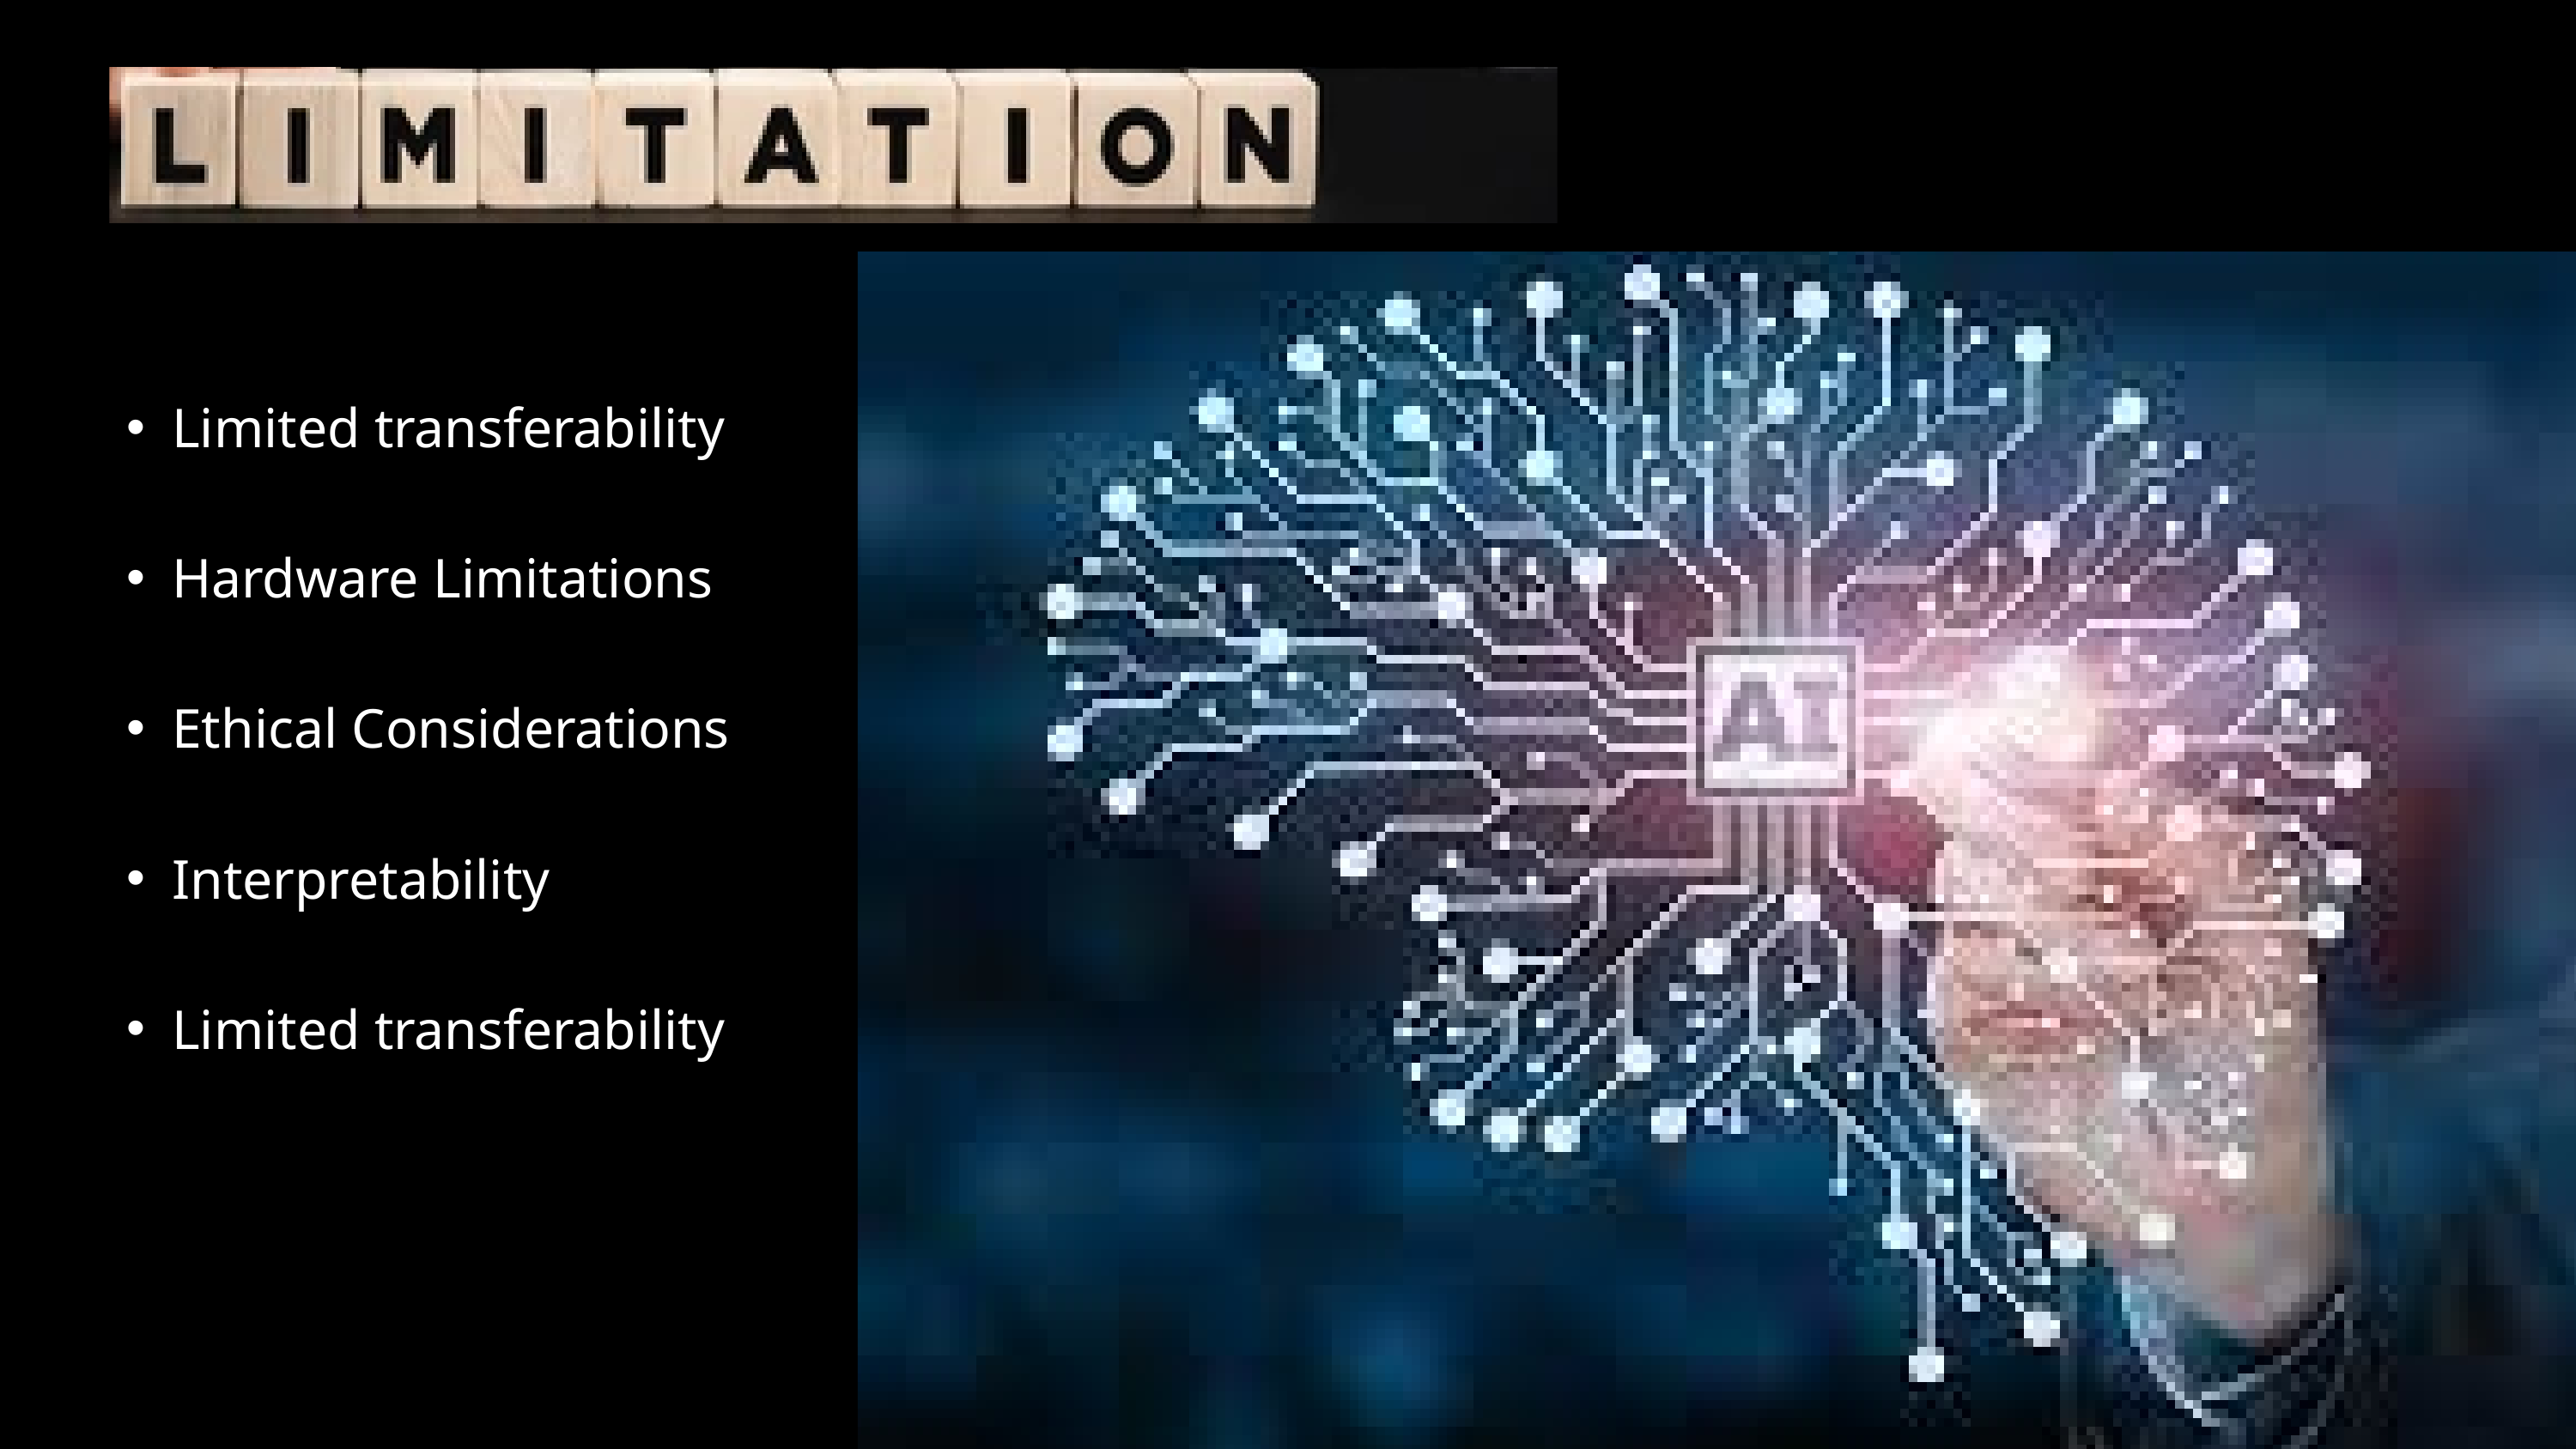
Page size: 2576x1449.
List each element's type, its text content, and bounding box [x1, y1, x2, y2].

picture [857, 252, 2576, 1449]
text_box Limited transferability Hardware Limitations Ethical Considerations Interpretability Limited transferability [80, 308, 853, 1135]
picture [109, 66, 1558, 223]
